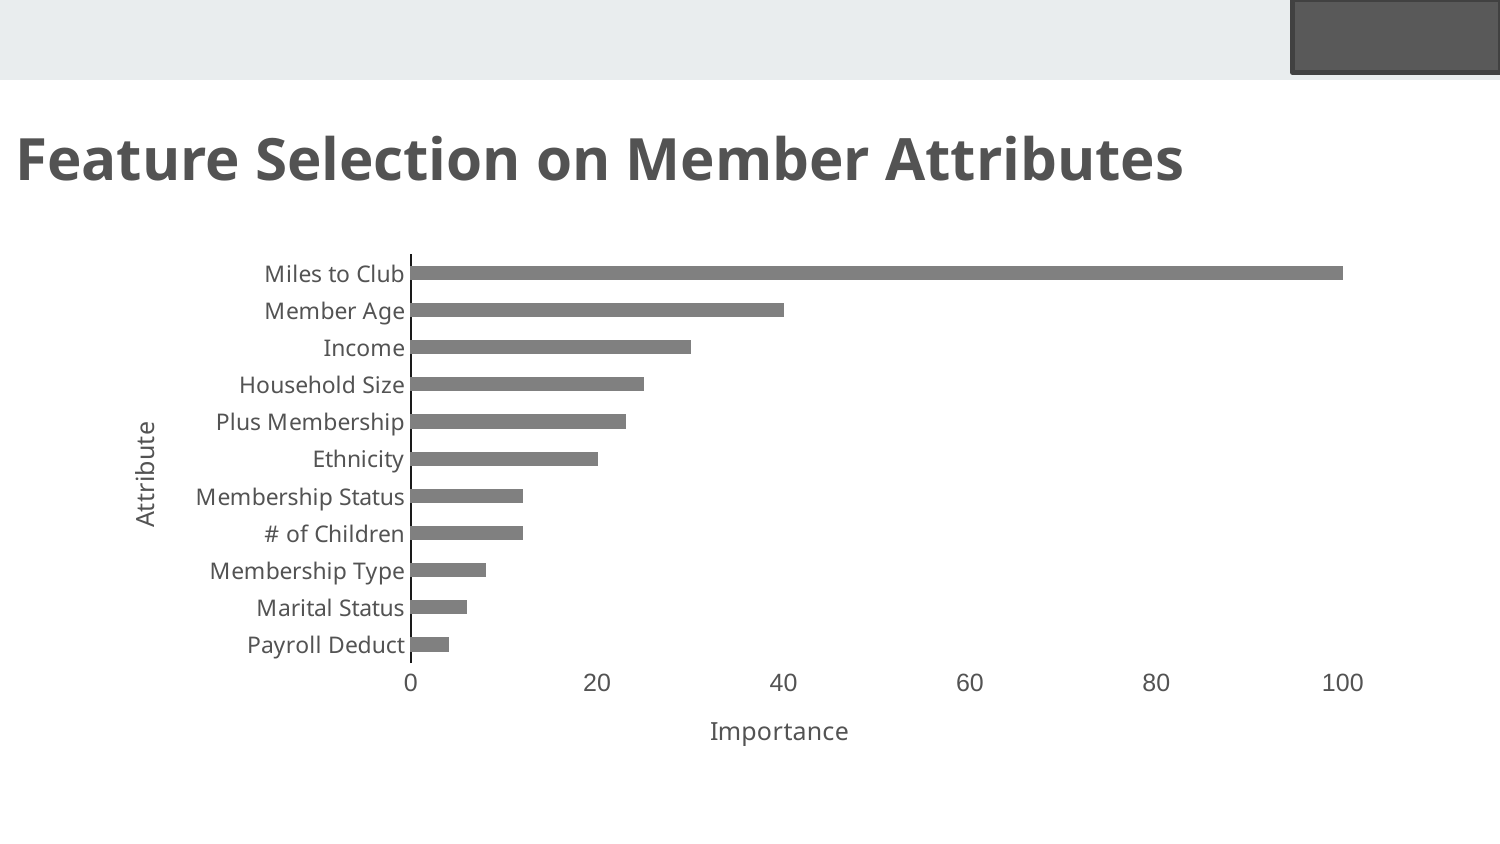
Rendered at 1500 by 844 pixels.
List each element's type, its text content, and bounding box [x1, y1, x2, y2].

text_box [1290, 0, 1500, 75]
chart [93, 243, 1391, 781]
text_box Feature Selection on Member Attributes [0, 107, 1441, 196]
